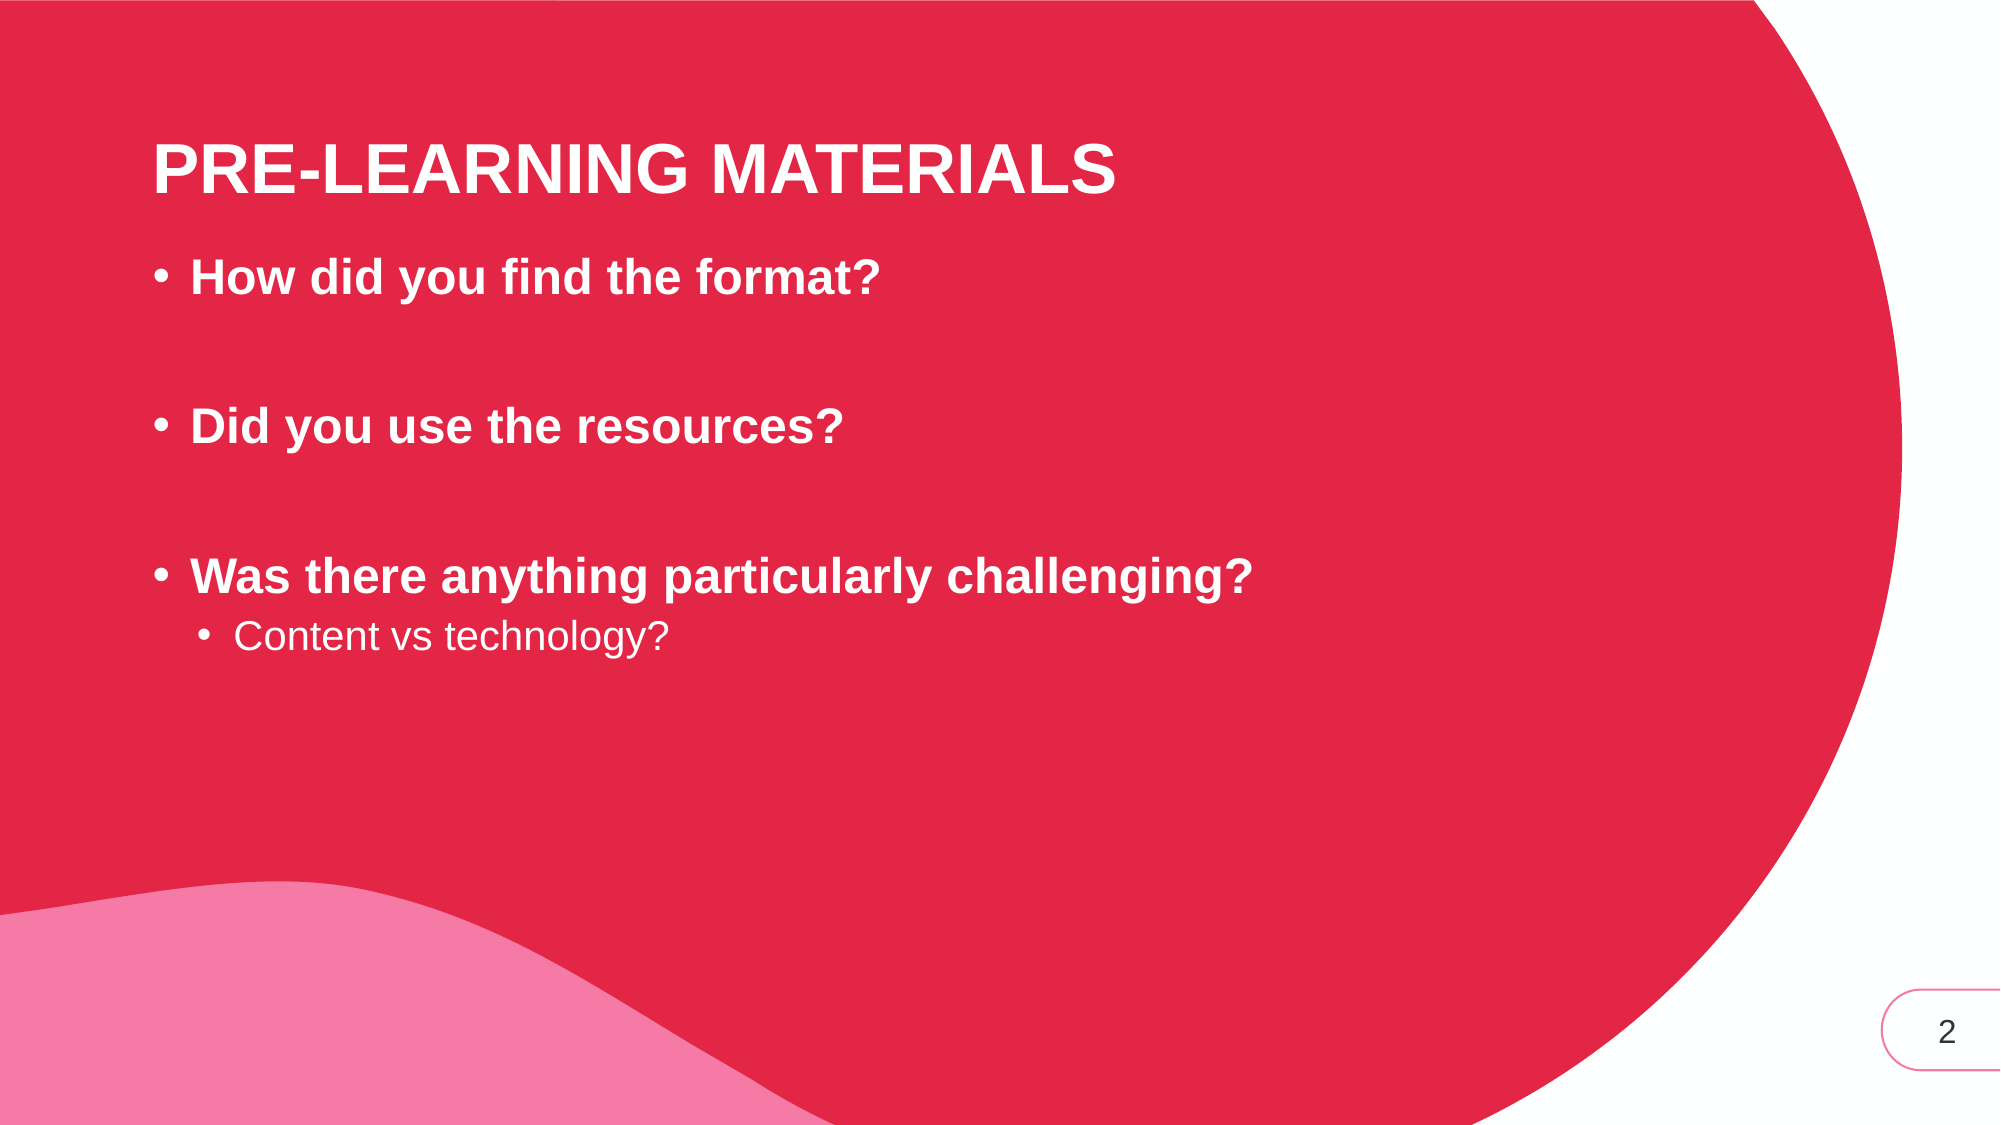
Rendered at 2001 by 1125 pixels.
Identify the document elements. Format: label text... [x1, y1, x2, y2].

title Pre-learning materials [137, 55, 1827, 215]
list How did you find the format? Did you use the resources? Was there anything particularly challenging? Content vs technology? [137, 243, 1828, 959]
